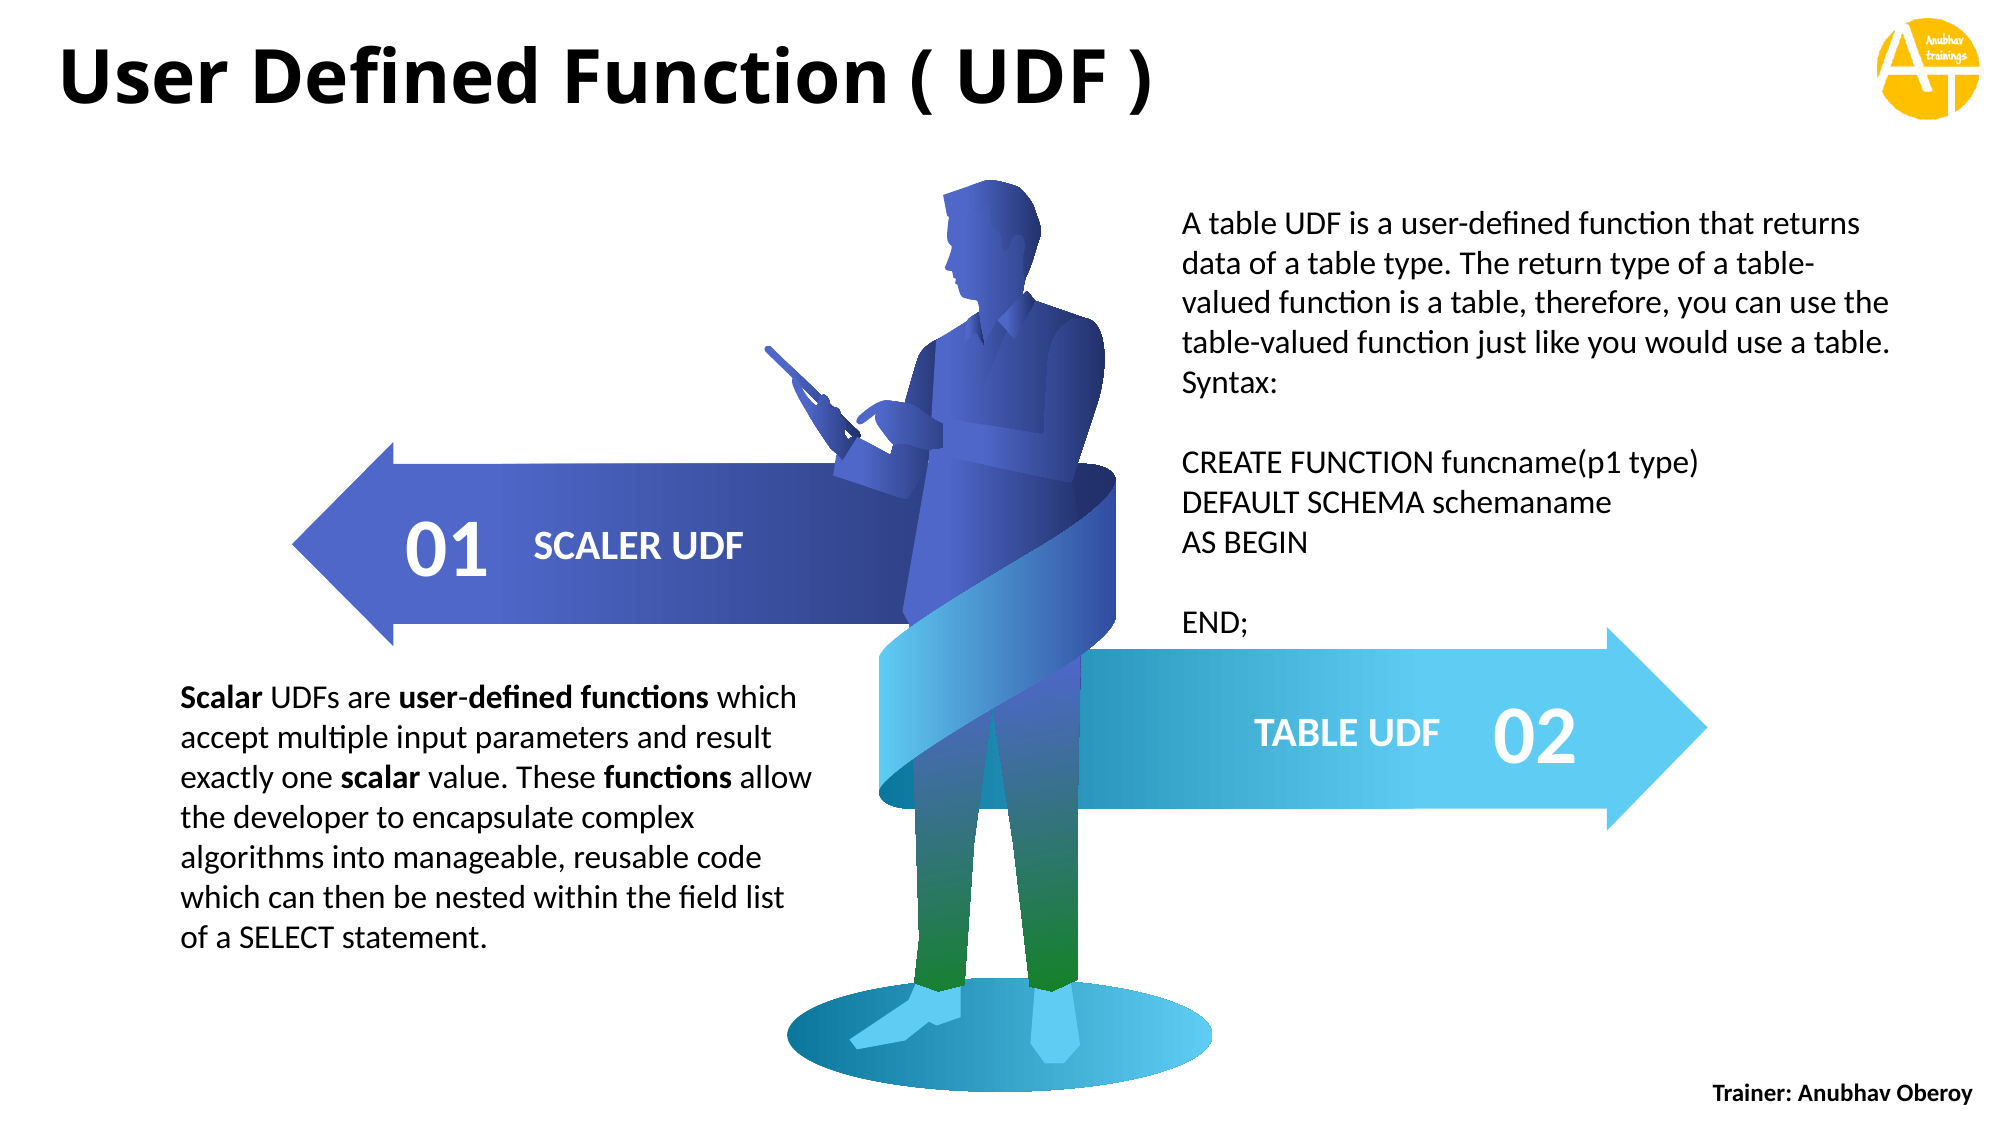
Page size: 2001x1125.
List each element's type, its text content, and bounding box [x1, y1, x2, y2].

text_box A table UDF is a user-defined function that returns data of a table type. The return type of a table-valued function is a table, therefore, you can use the table-valued function just like you would use a table. Syntax: CREATE FUNCTION funcname(p1 type) DEFAULT SCHEMA schemaname AS BEGIN END; [1213, 200, 1896, 641]
text_box User Defined Function ( UDF ) [42, 30, 1896, 148]
text_box Scalar UDFs are user-defined functions which accept multiple input parameters and result exactly one scalar value. These functions allow the developer to encapsulate complex algorithms into manageable, reusable code which can then be nested within the field list of a SELECT statement. [180, 675, 763, 956]
text_box [1213, 641, 1708, 831]
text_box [763, 178, 1213, 1092]
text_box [1213, 679, 1585, 781]
footer Trainer: Anubhav Oberoy [1660, 1074, 2000, 1108]
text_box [398, 492, 763, 594]
text_box [291, 441, 763, 647]
picture [1866, 11, 1985, 128]
